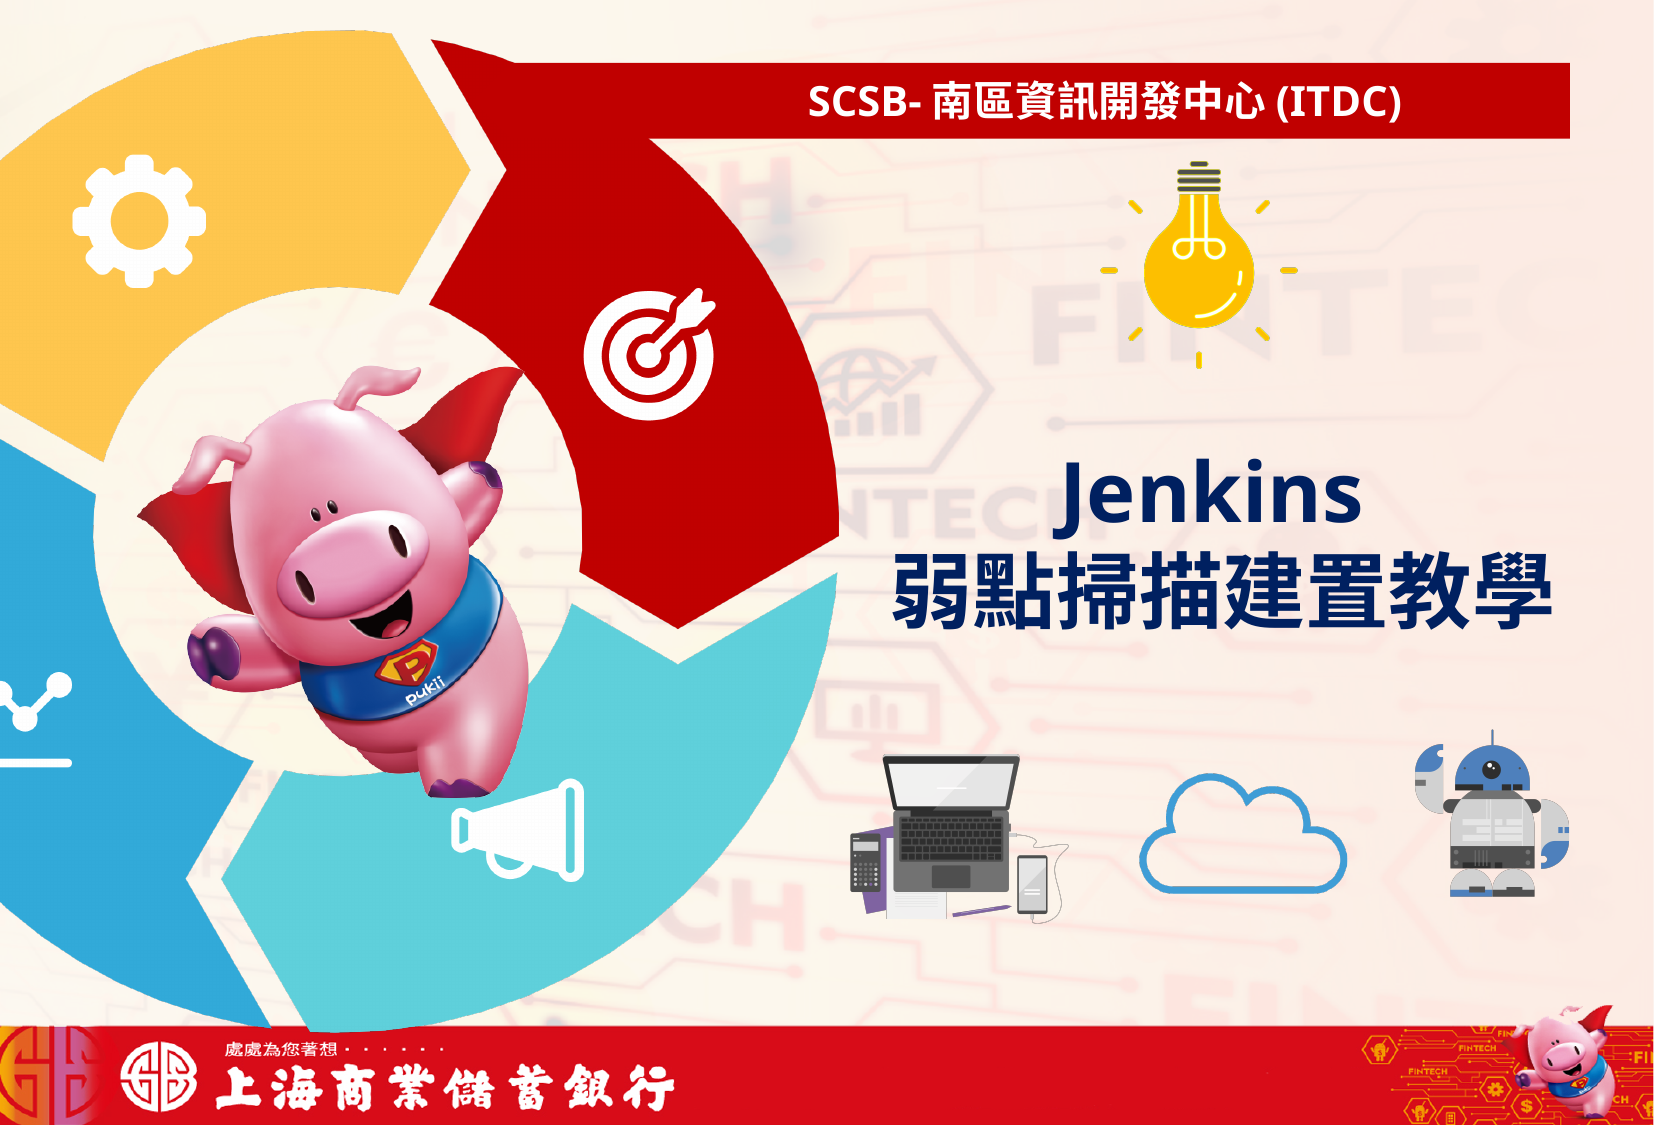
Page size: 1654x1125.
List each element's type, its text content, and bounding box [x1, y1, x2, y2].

text_box SCSB-南區資訊開發中心(ITDC) [839, 61, 1514, 138]
text_box [1352, 62, 1570, 139]
title Jenkins 弱點掃描建置教學 [839, 355, 1654, 723]
picture [0, 0, 1654, 1125]
